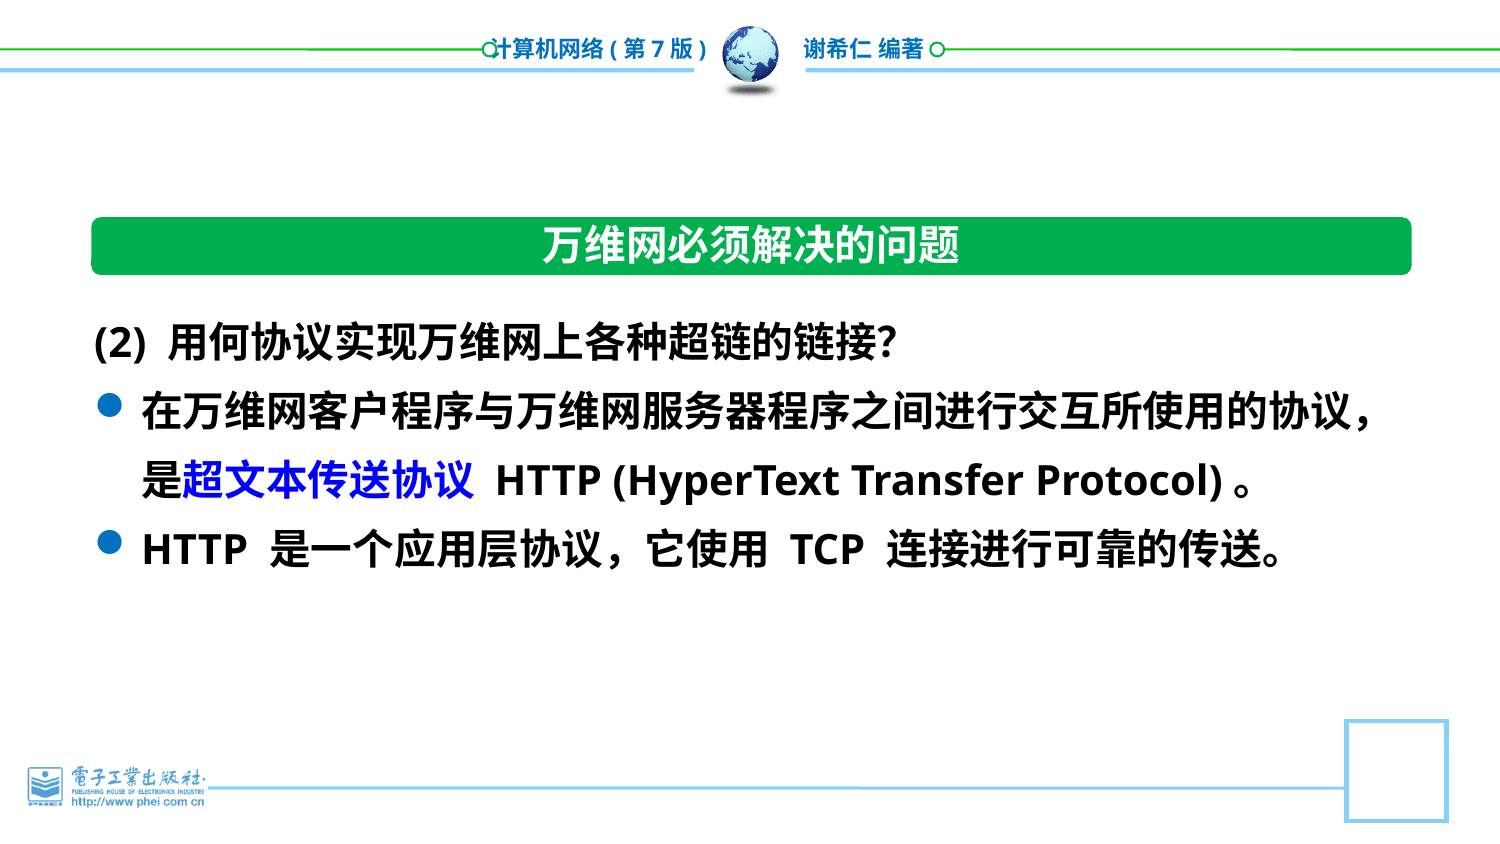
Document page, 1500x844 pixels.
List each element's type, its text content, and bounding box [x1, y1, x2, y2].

text_box [976, 217, 1412, 276]
text_box (2) 用何协议实现万维网上各种超链的链接？ 在万维网客户程序与万维网服务器程序之间进行交互所使用的协议，是超文本传送协议 HTTP (HyperText Transfer Protocol)。 HTTP 是一个应用层协议，它使用 TCP 连接进行可靠的传送。 [79, 290, 1439, 580]
picture [23, 764, 208, 809]
text_box [91, 217, 527, 276]
text_box 万维网必须解决的问题 [527, 211, 976, 277]
picture [720, 24, 780, 100]
